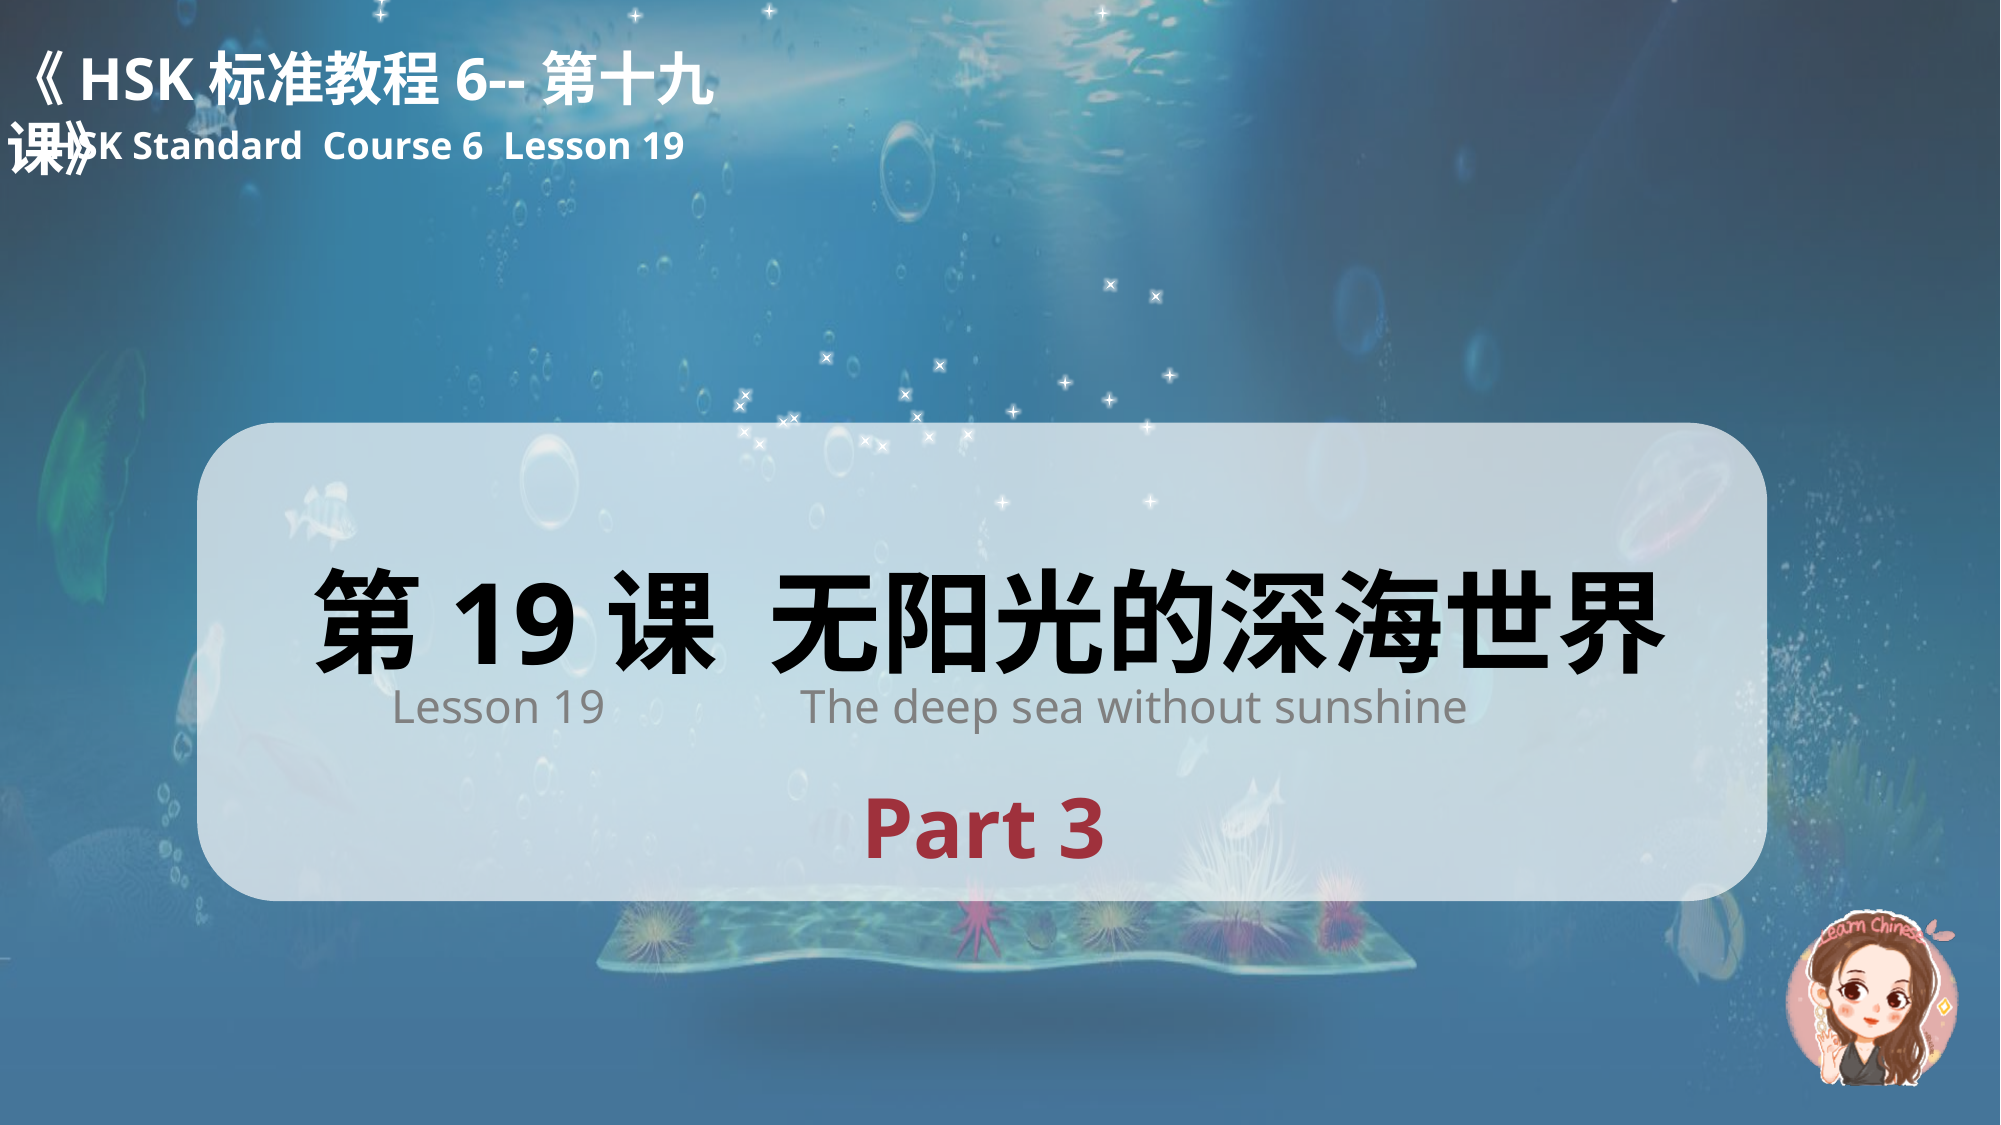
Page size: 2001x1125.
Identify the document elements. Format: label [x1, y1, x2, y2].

text_box [197, 422, 2000, 902]
picture [0, 0, 2001, 1125]
